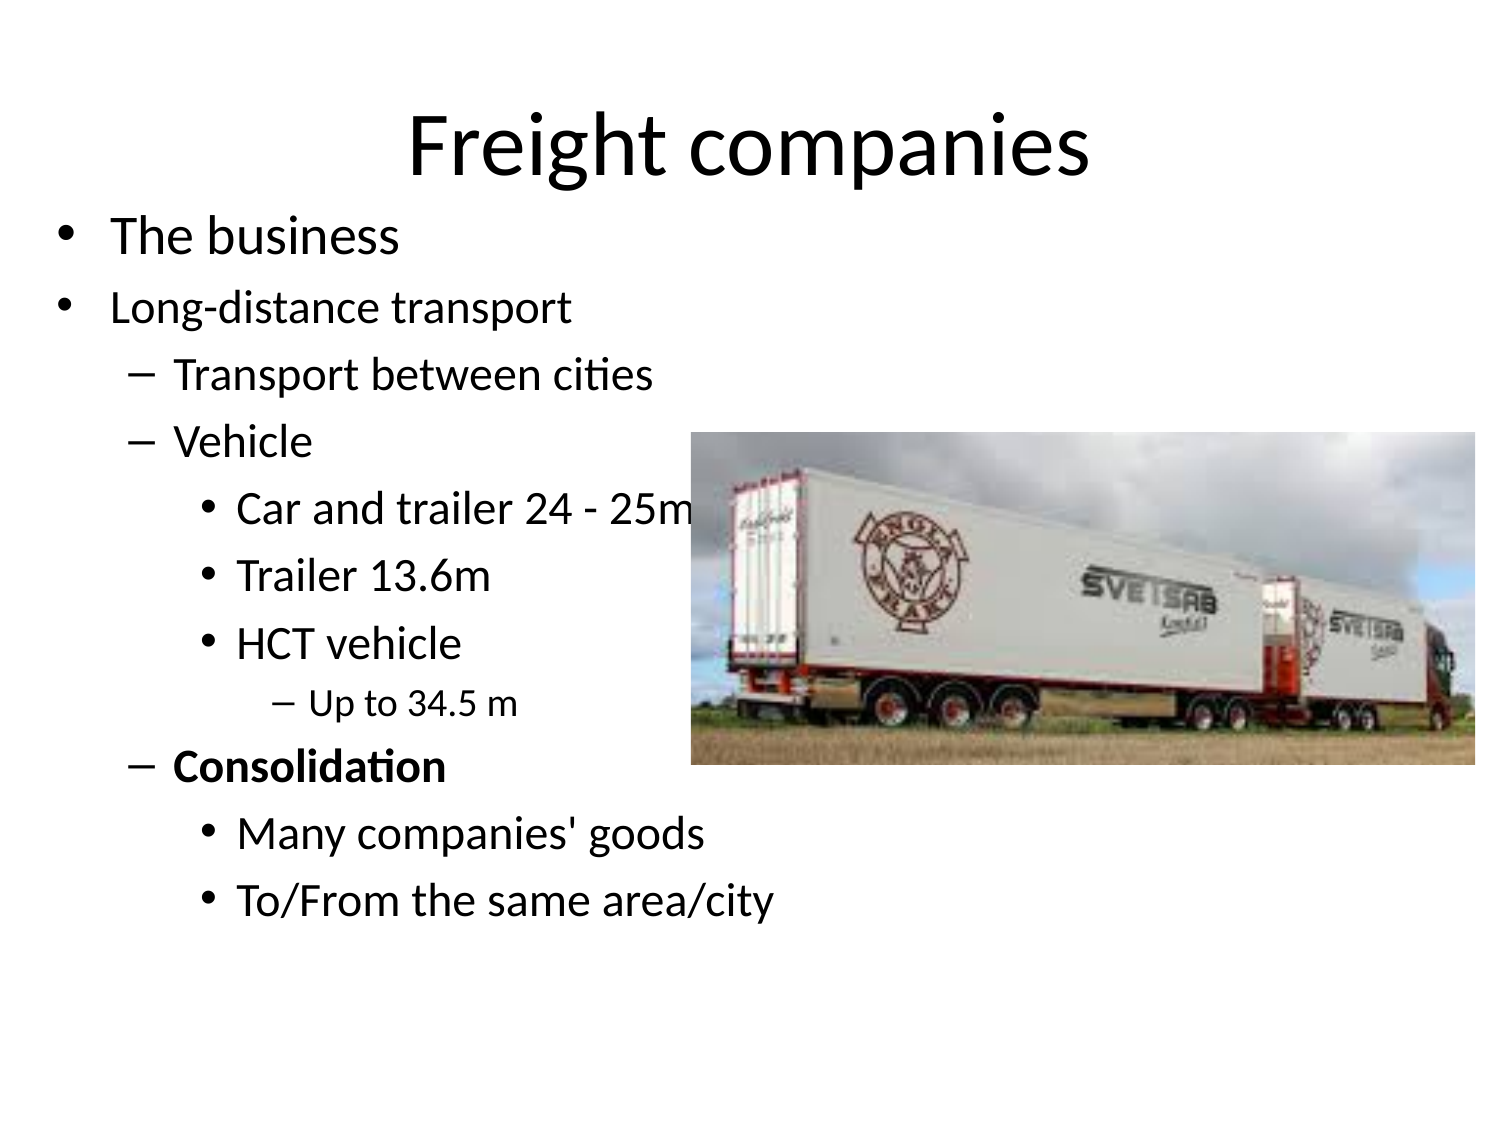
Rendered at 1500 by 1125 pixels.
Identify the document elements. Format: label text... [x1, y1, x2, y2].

title Freight companies [75, 45, 1425, 233]
list The business Long-distance transport Transport between cities Vehicle Car and trailer 24 - 25m Trailer 13.6m HCT vehicle Up to 34.5 m Consolidation Many companies' goods To/From the same area/city [41, 191, 1392, 934]
picture [690, 432, 1476, 765]
